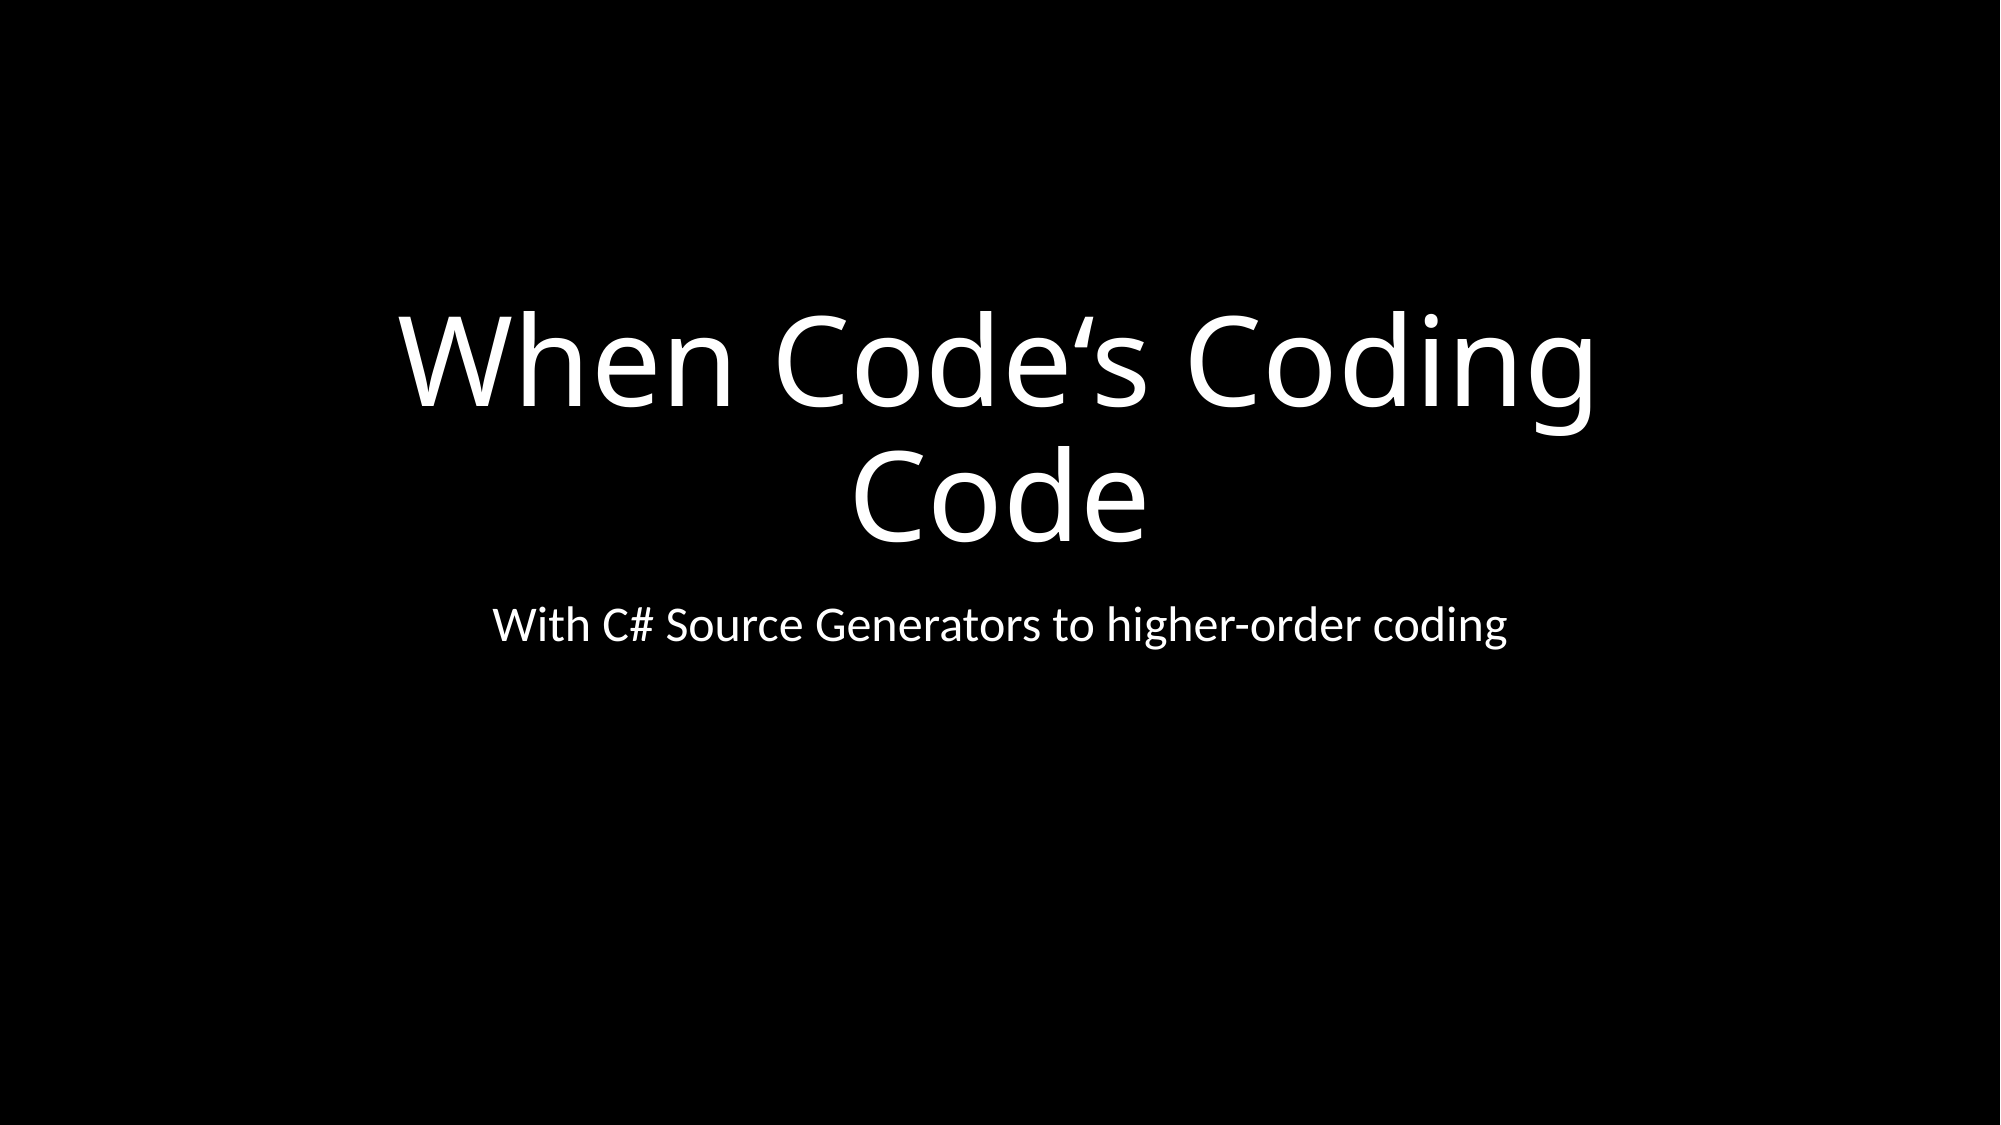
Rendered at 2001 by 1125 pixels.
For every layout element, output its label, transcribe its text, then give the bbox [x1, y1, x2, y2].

subtitle With C# Source Generators to higher-order coding [249, 590, 1750, 863]
title When Code‘s Coding Code [249, 184, 1750, 576]
